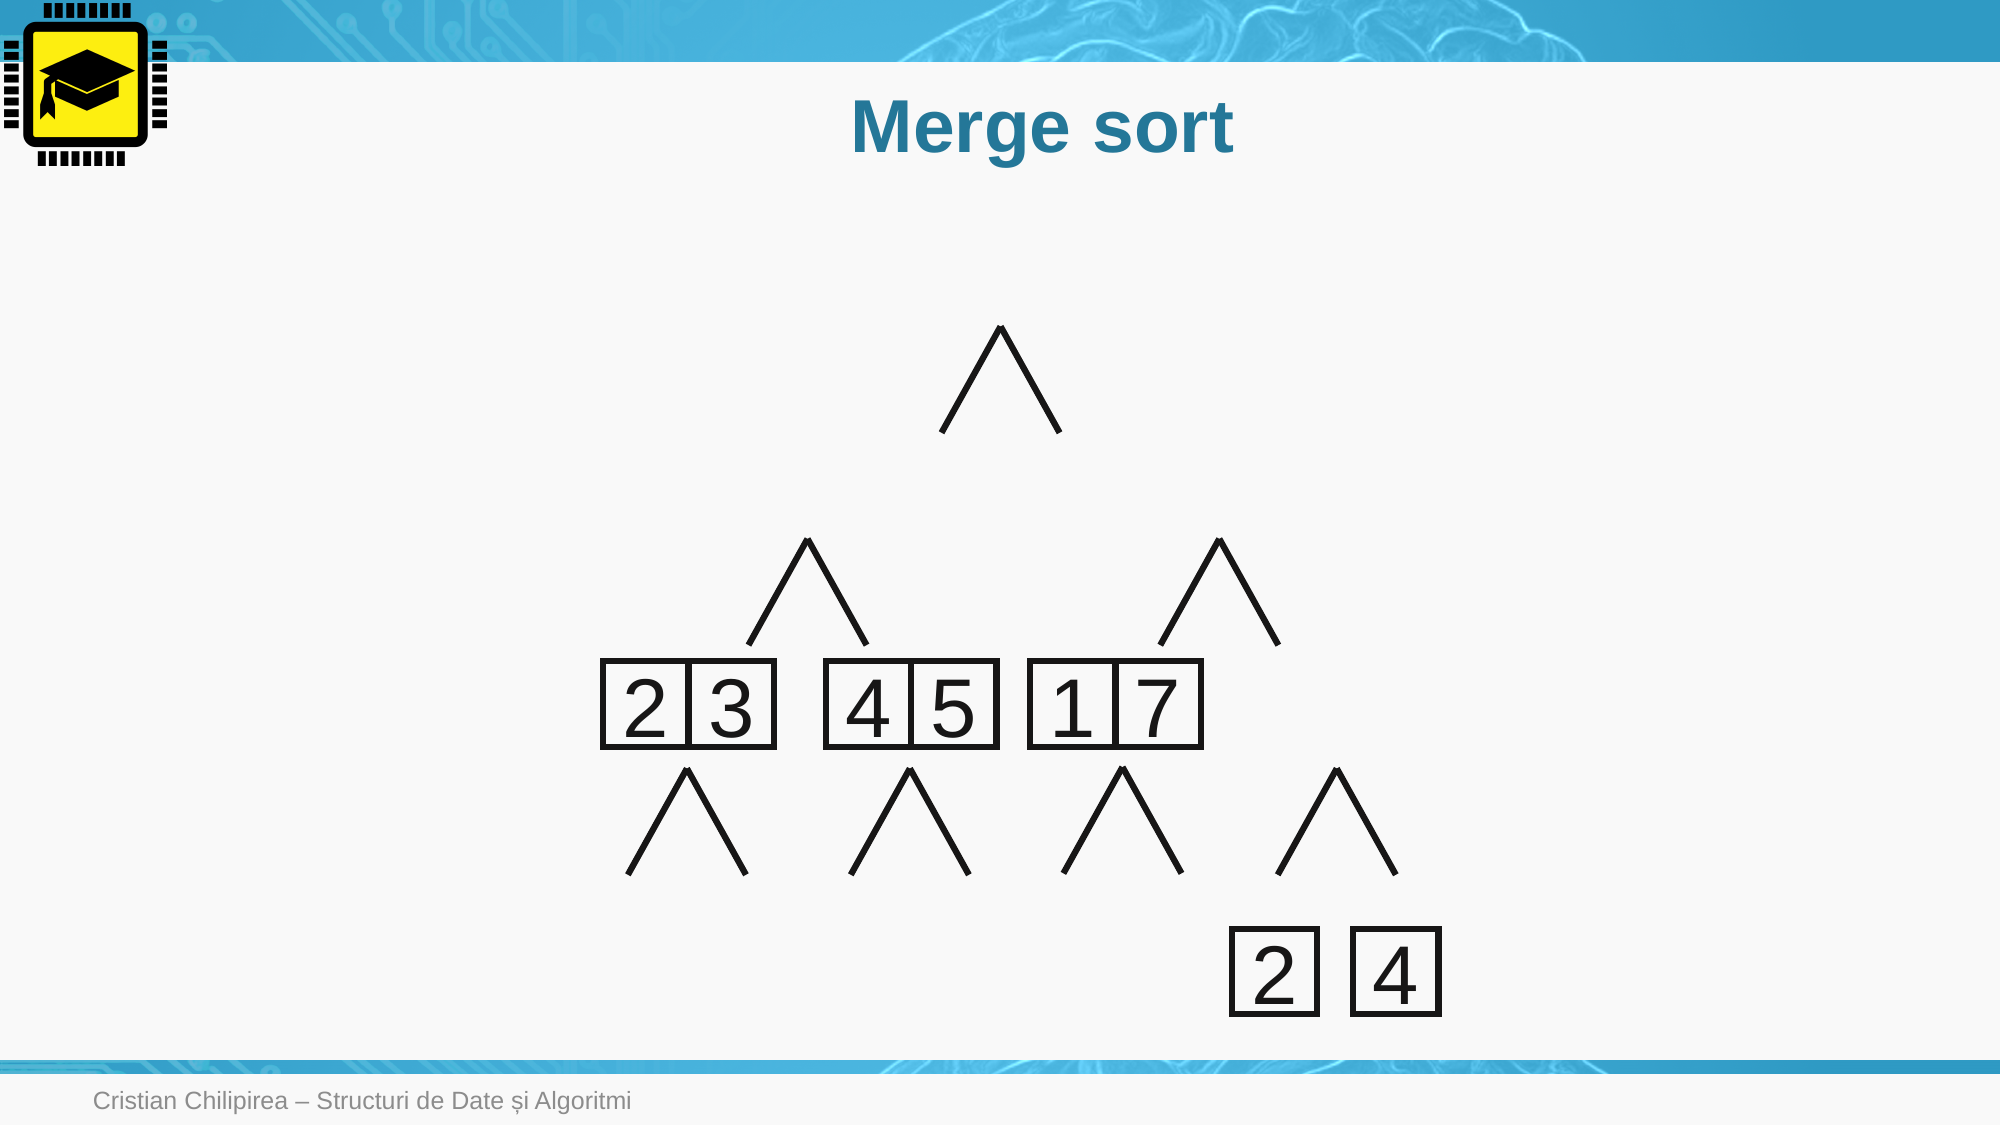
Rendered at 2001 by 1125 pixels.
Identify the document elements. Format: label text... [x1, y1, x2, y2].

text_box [807, 538, 867, 646]
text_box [1277, 768, 1336, 875]
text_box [1160, 538, 1219, 646]
title Merge sort [170, 76, 1915, 180]
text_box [909, 768, 969, 875]
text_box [1000, 326, 1060, 433]
text_box 2 [1231, 928, 1318, 1015]
text_box 4 [825, 660, 910, 748]
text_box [686, 768, 746, 875]
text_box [1219, 538, 1279, 646]
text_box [1122, 766, 1182, 874]
text_box 5 [910, 660, 998, 748]
footer Cristian Chilipirea – Structuri de Date și Algoritmi [77, 1073, 1338, 1125]
picture [0, 1060, 2000, 1074]
text_box 4 [1352, 928, 1440, 1015]
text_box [1063, 766, 1122, 874]
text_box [627, 768, 686, 875]
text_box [1336, 768, 1396, 875]
text_box 7 [1116, 660, 1202, 748]
text_box 3 [688, 660, 775, 748]
picture [0, 0, 2000, 166]
text_box 1 [1029, 660, 1116, 748]
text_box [748, 538, 807, 646]
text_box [850, 768, 909, 875]
text_box 2 [602, 660, 688, 748]
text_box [941, 326, 1000, 433]
